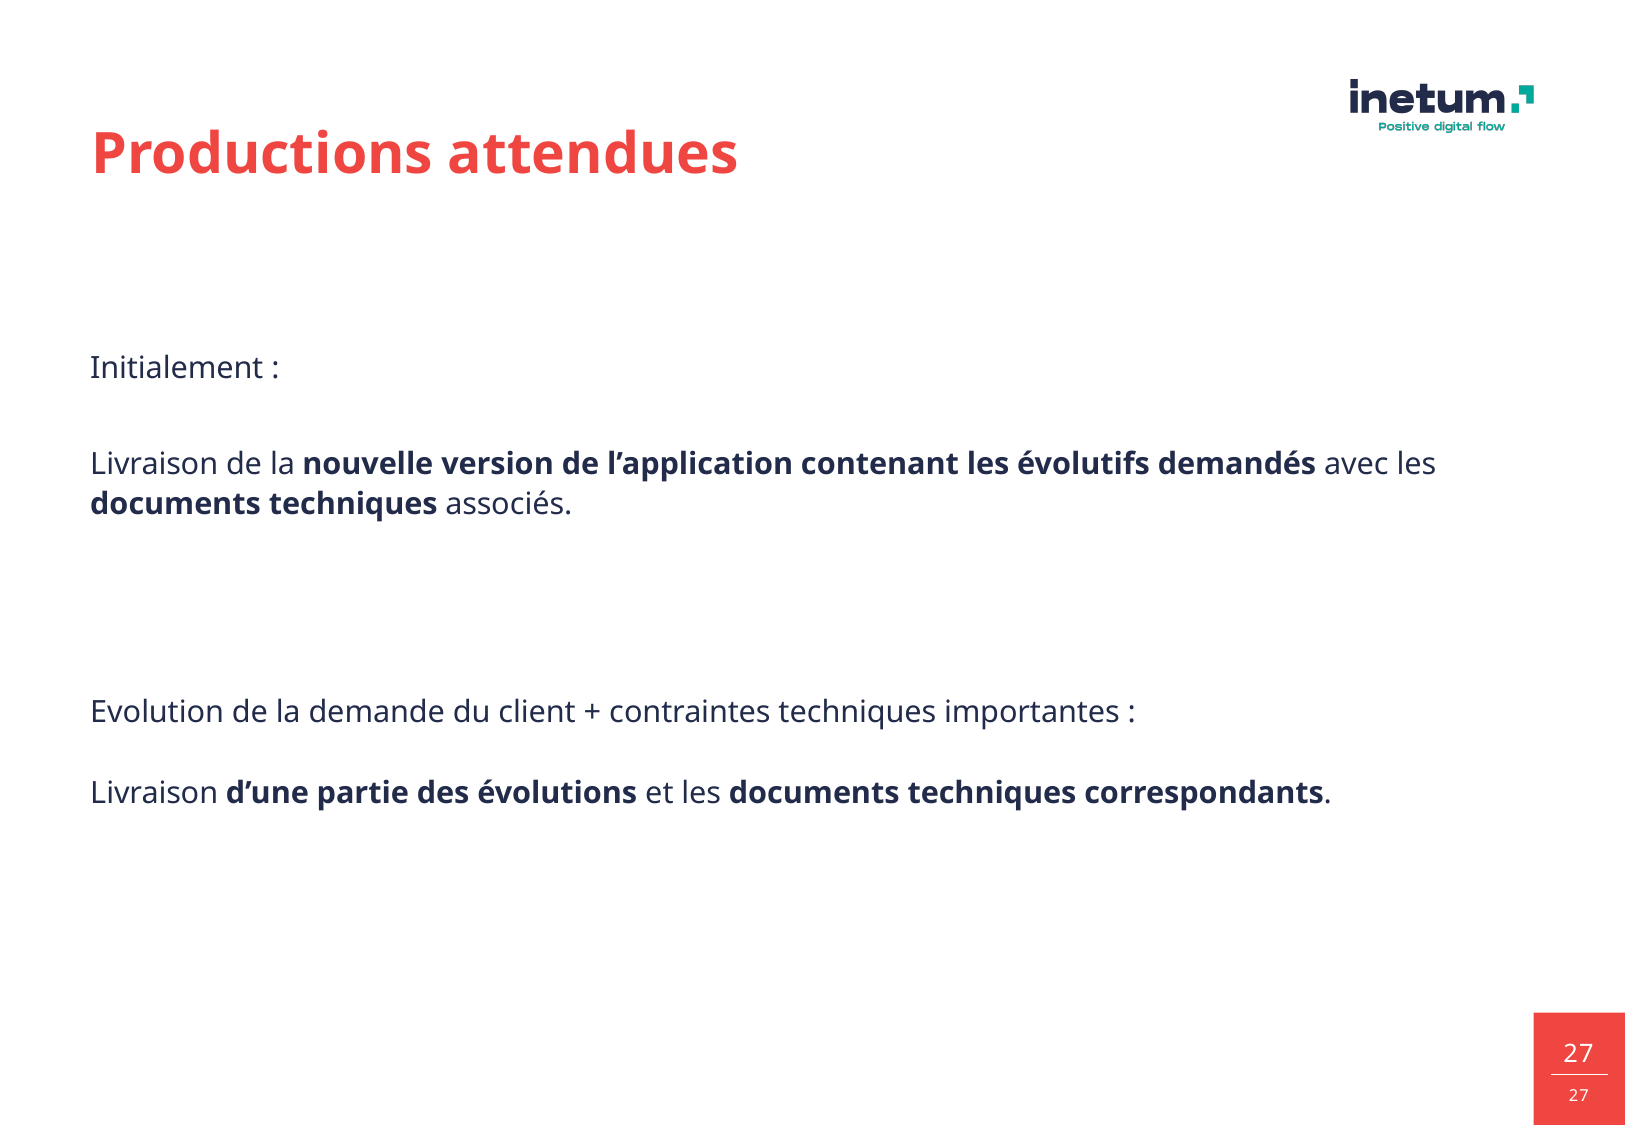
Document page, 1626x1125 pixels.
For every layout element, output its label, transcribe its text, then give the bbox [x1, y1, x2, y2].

title Productions attendues [90, 114, 1331, 187]
picture [1350, 79, 1534, 133]
list Initialement : Livraison de la nouvelle version de l’application contenant les évolutifs demandés avec les documents techniques associés. Evolution de la demande du client + contraintes techniques importantes : Livraison d’une partie des évolutions et les documents techniques correspondants. [90, 326, 1517, 814]
